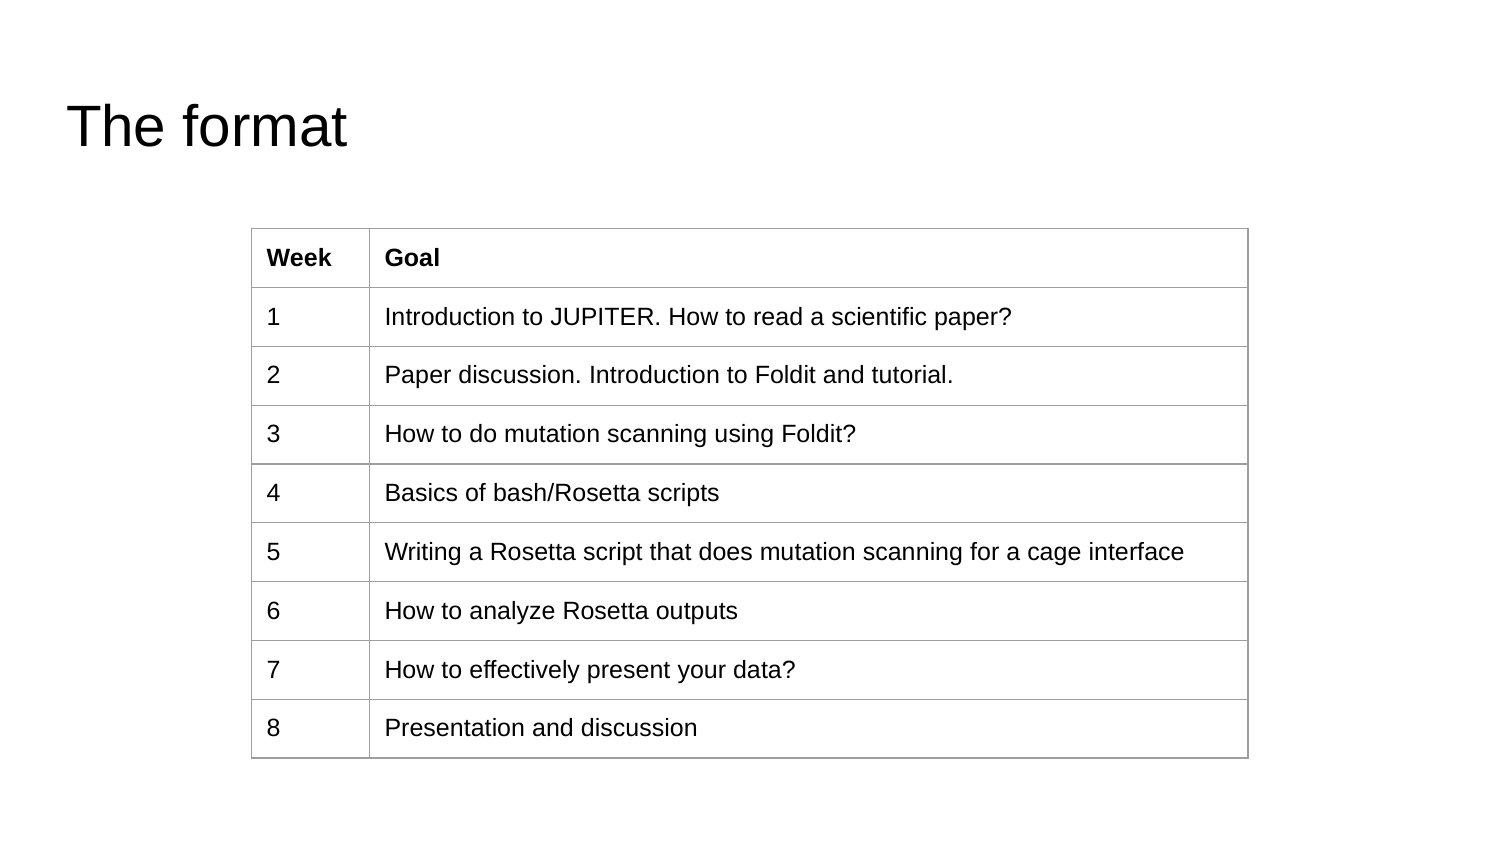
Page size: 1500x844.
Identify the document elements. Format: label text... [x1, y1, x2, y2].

table_cell 1 [252, 288, 369, 346]
table_cell 4 [252, 465, 369, 522]
table_cell 2 [252, 347, 369, 405]
table_cell How to do mutation scanning using Foldit? [370, 406, 1247, 463]
table_header Week [252, 229, 369, 287]
table_cell 6 [252, 582, 369, 640]
table_cell Writing a Rosetta script that does mutation scanning for a cage interface [370, 523, 1247, 581]
table_cell Basics of bash/Rosetta scripts [370, 465, 1247, 522]
title The format [51, 72, 1449, 167]
table_cell 7 [252, 641, 369, 699]
table_cell 5 [252, 523, 369, 581]
table_cell Introduction to JUPITER. How to read a scientific paper? [370, 288, 1247, 346]
table_cell 3 [252, 406, 369, 463]
table_cell Presentation and discussion [370, 700, 1247, 757]
table_cell 8 [252, 700, 369, 757]
table_cell Paper discussion. Introduction to Foldit and tutorial. [370, 347, 1247, 405]
table_cell How to effectively present your data? [370, 641, 1247, 699]
table_header Goal [370, 229, 1247, 287]
table_cell How to analyze Rosetta outputs [370, 582, 1247, 640]
